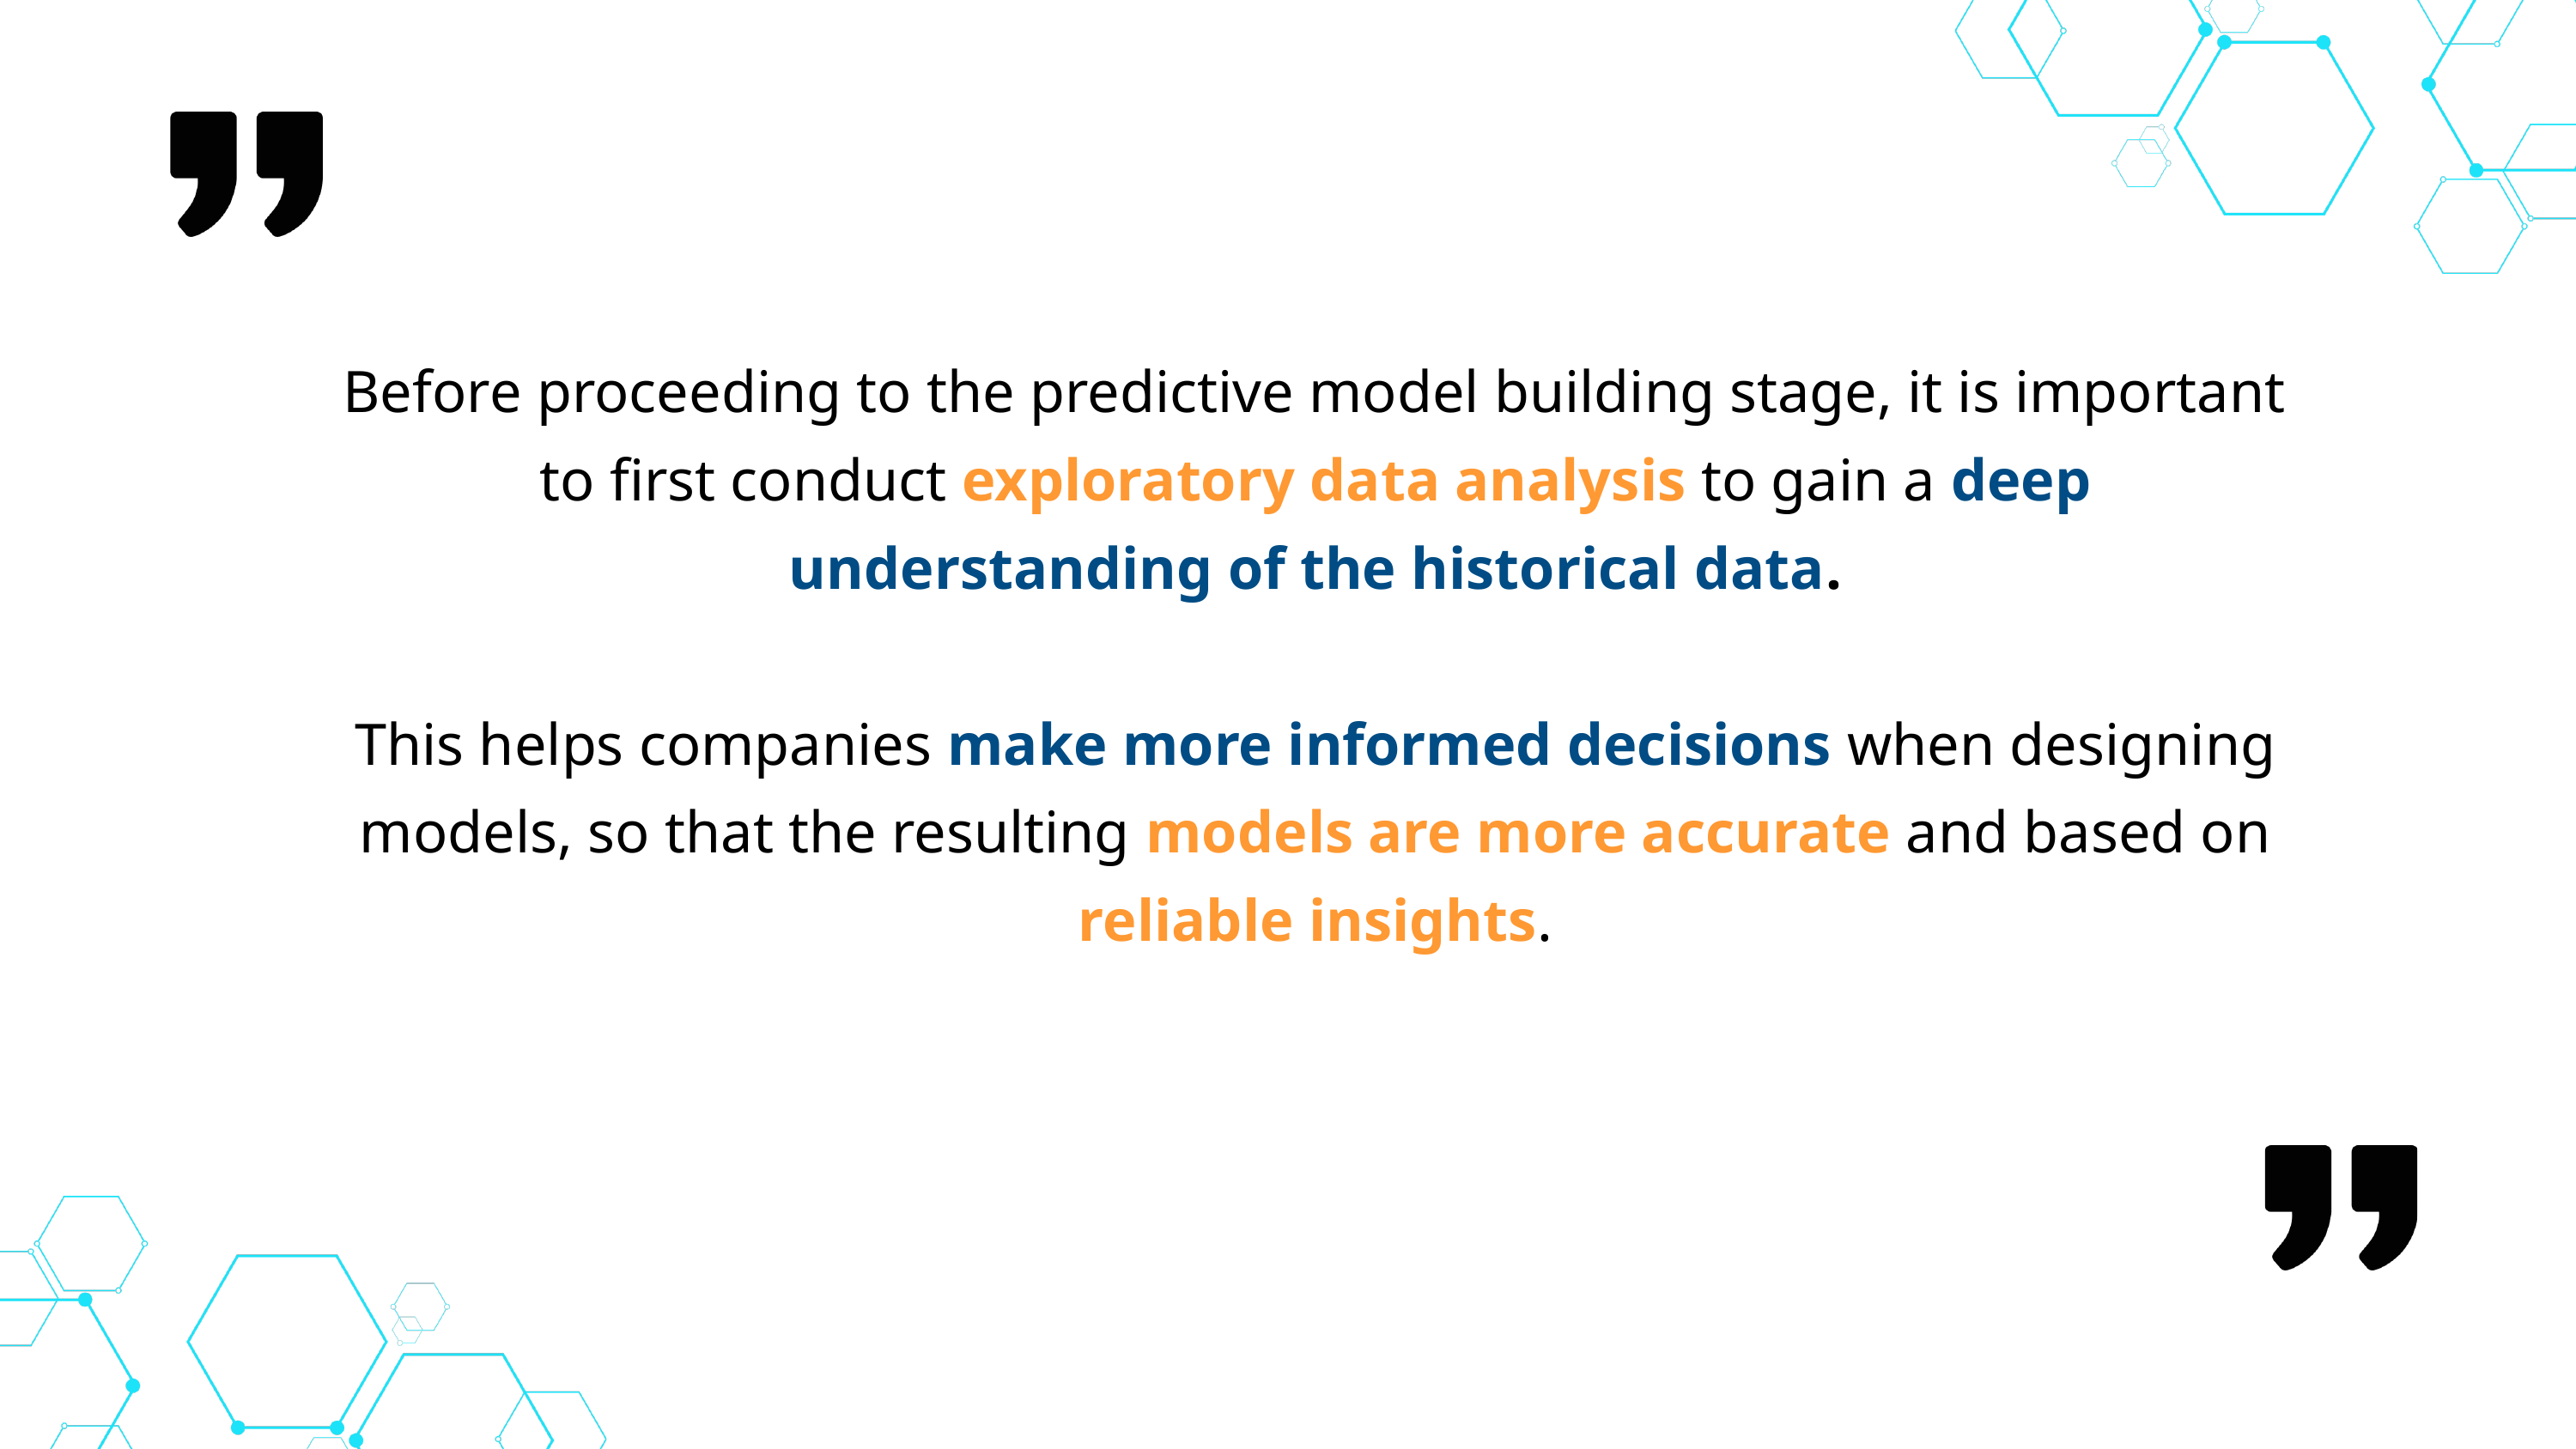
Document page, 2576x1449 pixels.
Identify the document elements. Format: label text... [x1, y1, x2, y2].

text_box Before proceeding to the predictive model building stage, it is important to first conduct exploratory data analysis to gain a deep understanding of the historical data. This helps companies make more informed decisions when designing models, so that the resulting models are more accurate and based on reliable insights. [322, 336, 2309, 1041]
text_box [0, 1196, 607, 1449]
text_box [170, 112, 323, 237]
text_box [2264, 1145, 2418, 1270]
text_box [1954, 0, 2576, 274]
